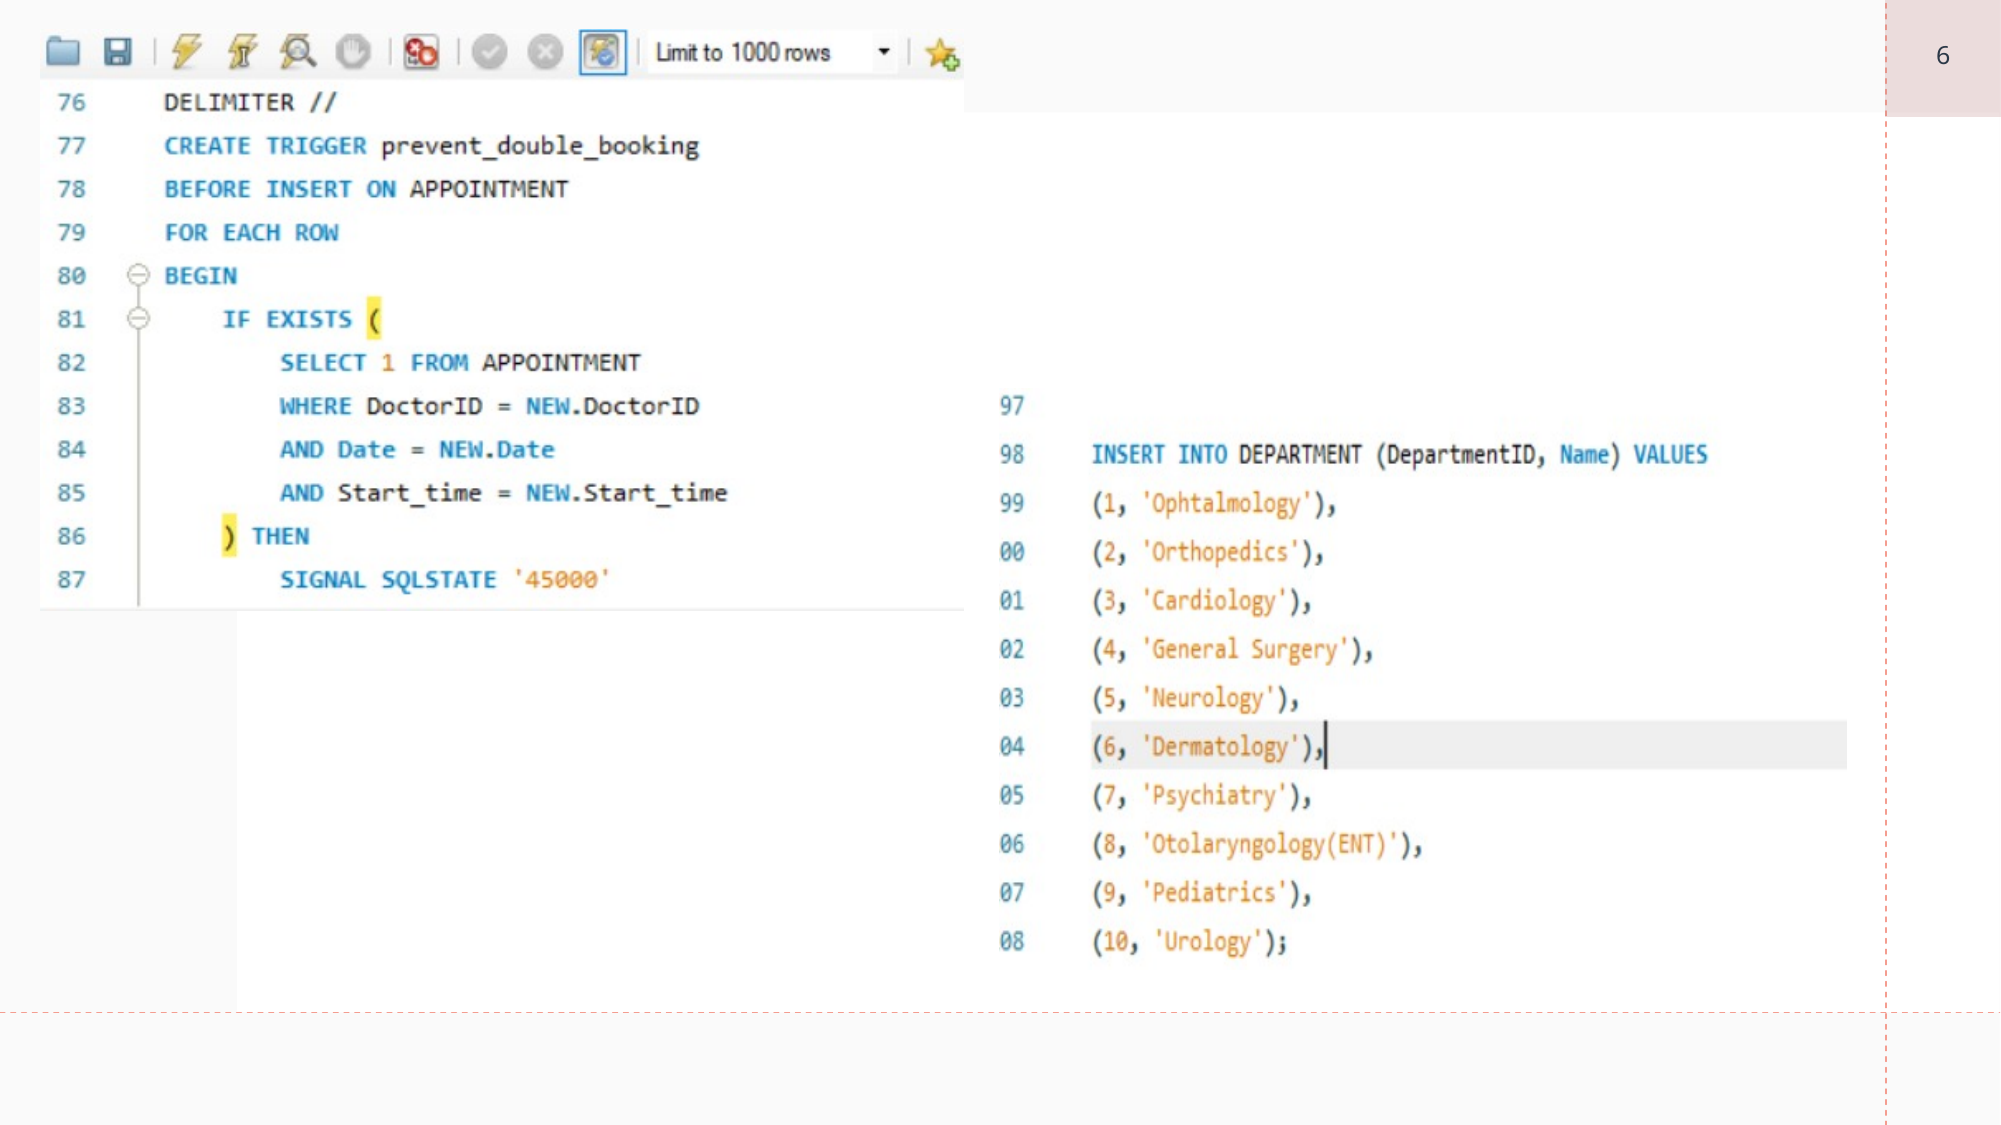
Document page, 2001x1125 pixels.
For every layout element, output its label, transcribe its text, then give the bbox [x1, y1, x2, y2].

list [999, 389, 1847, 970]
slide_number 6 [1886, 0, 2000, 113]
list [40, 29, 963, 611]
